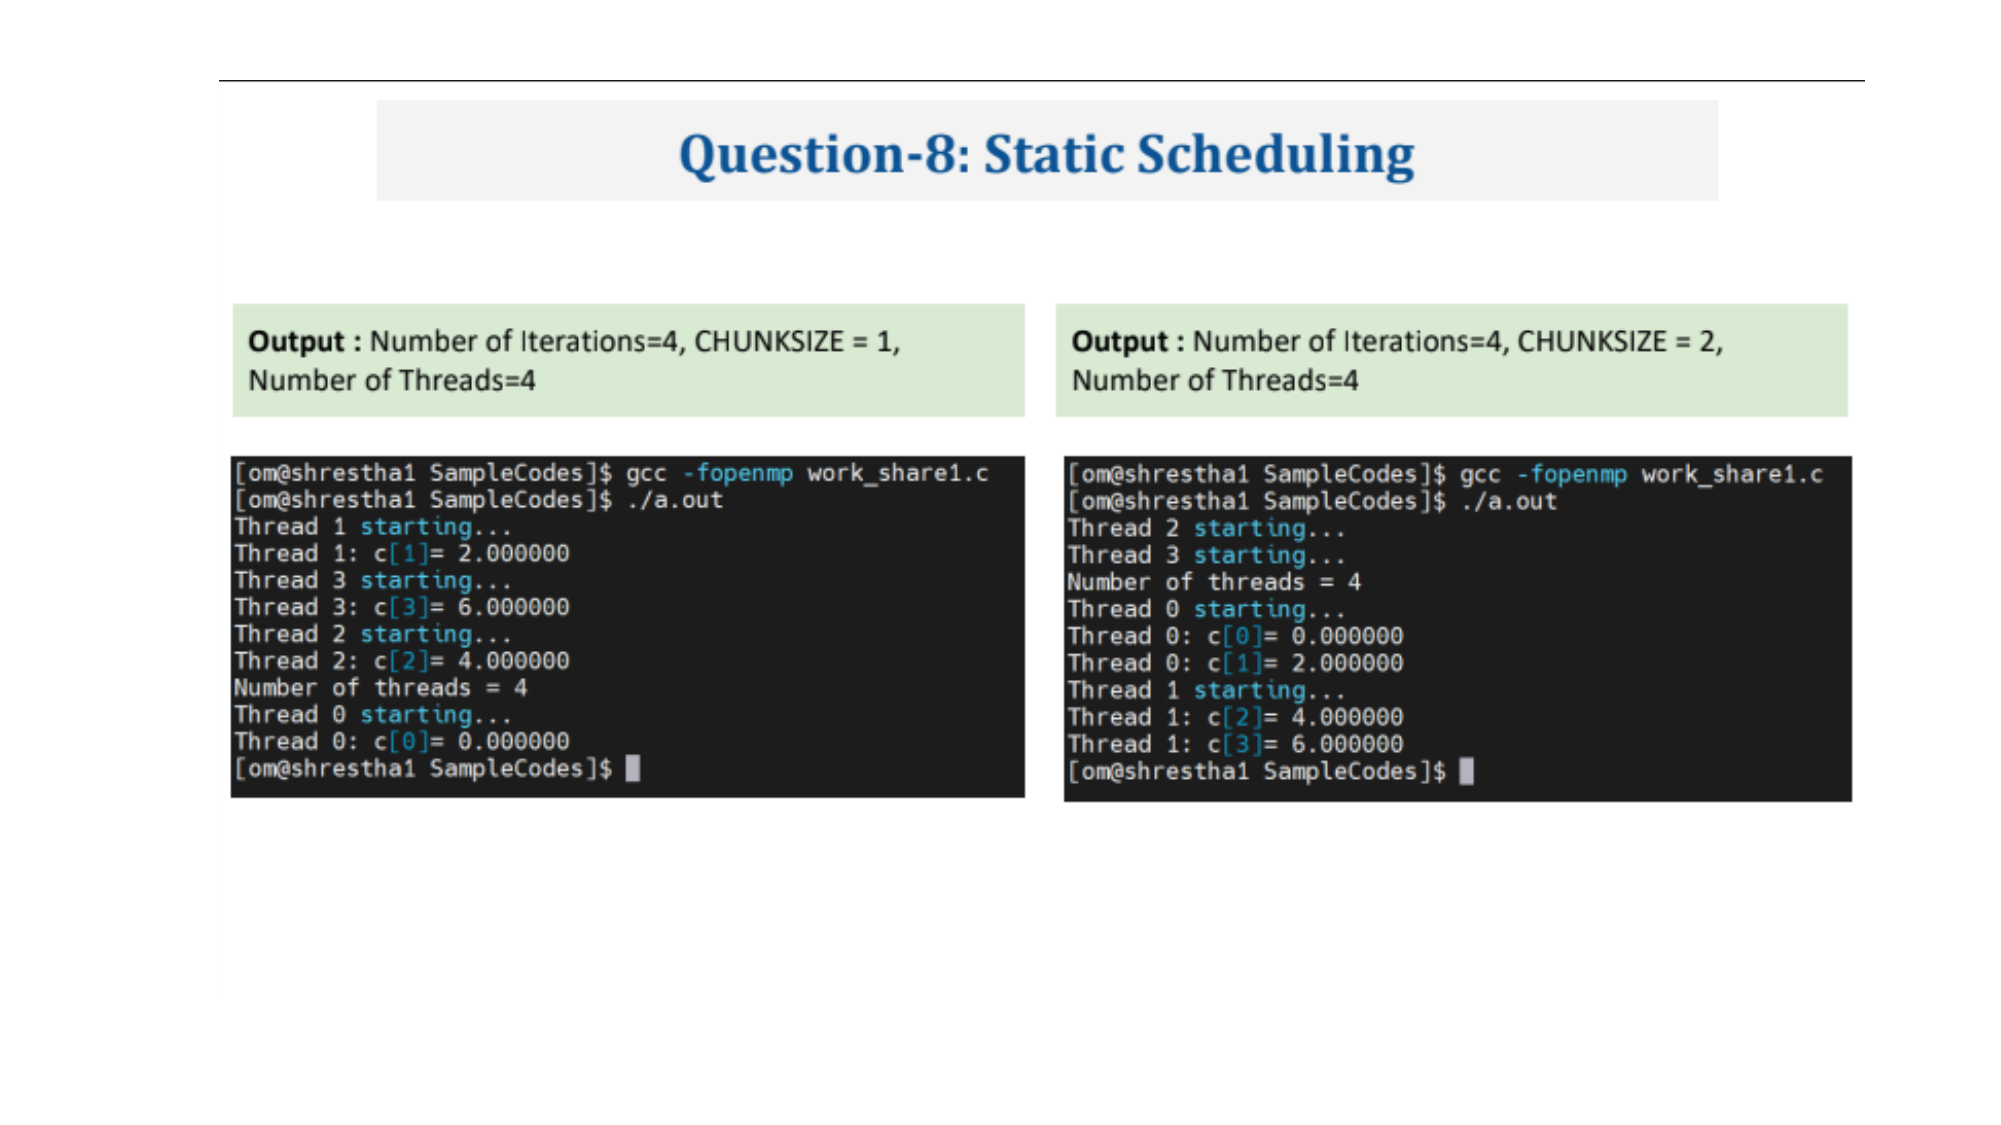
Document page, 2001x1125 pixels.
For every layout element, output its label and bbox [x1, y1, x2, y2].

picture [219, 80, 1865, 998]
